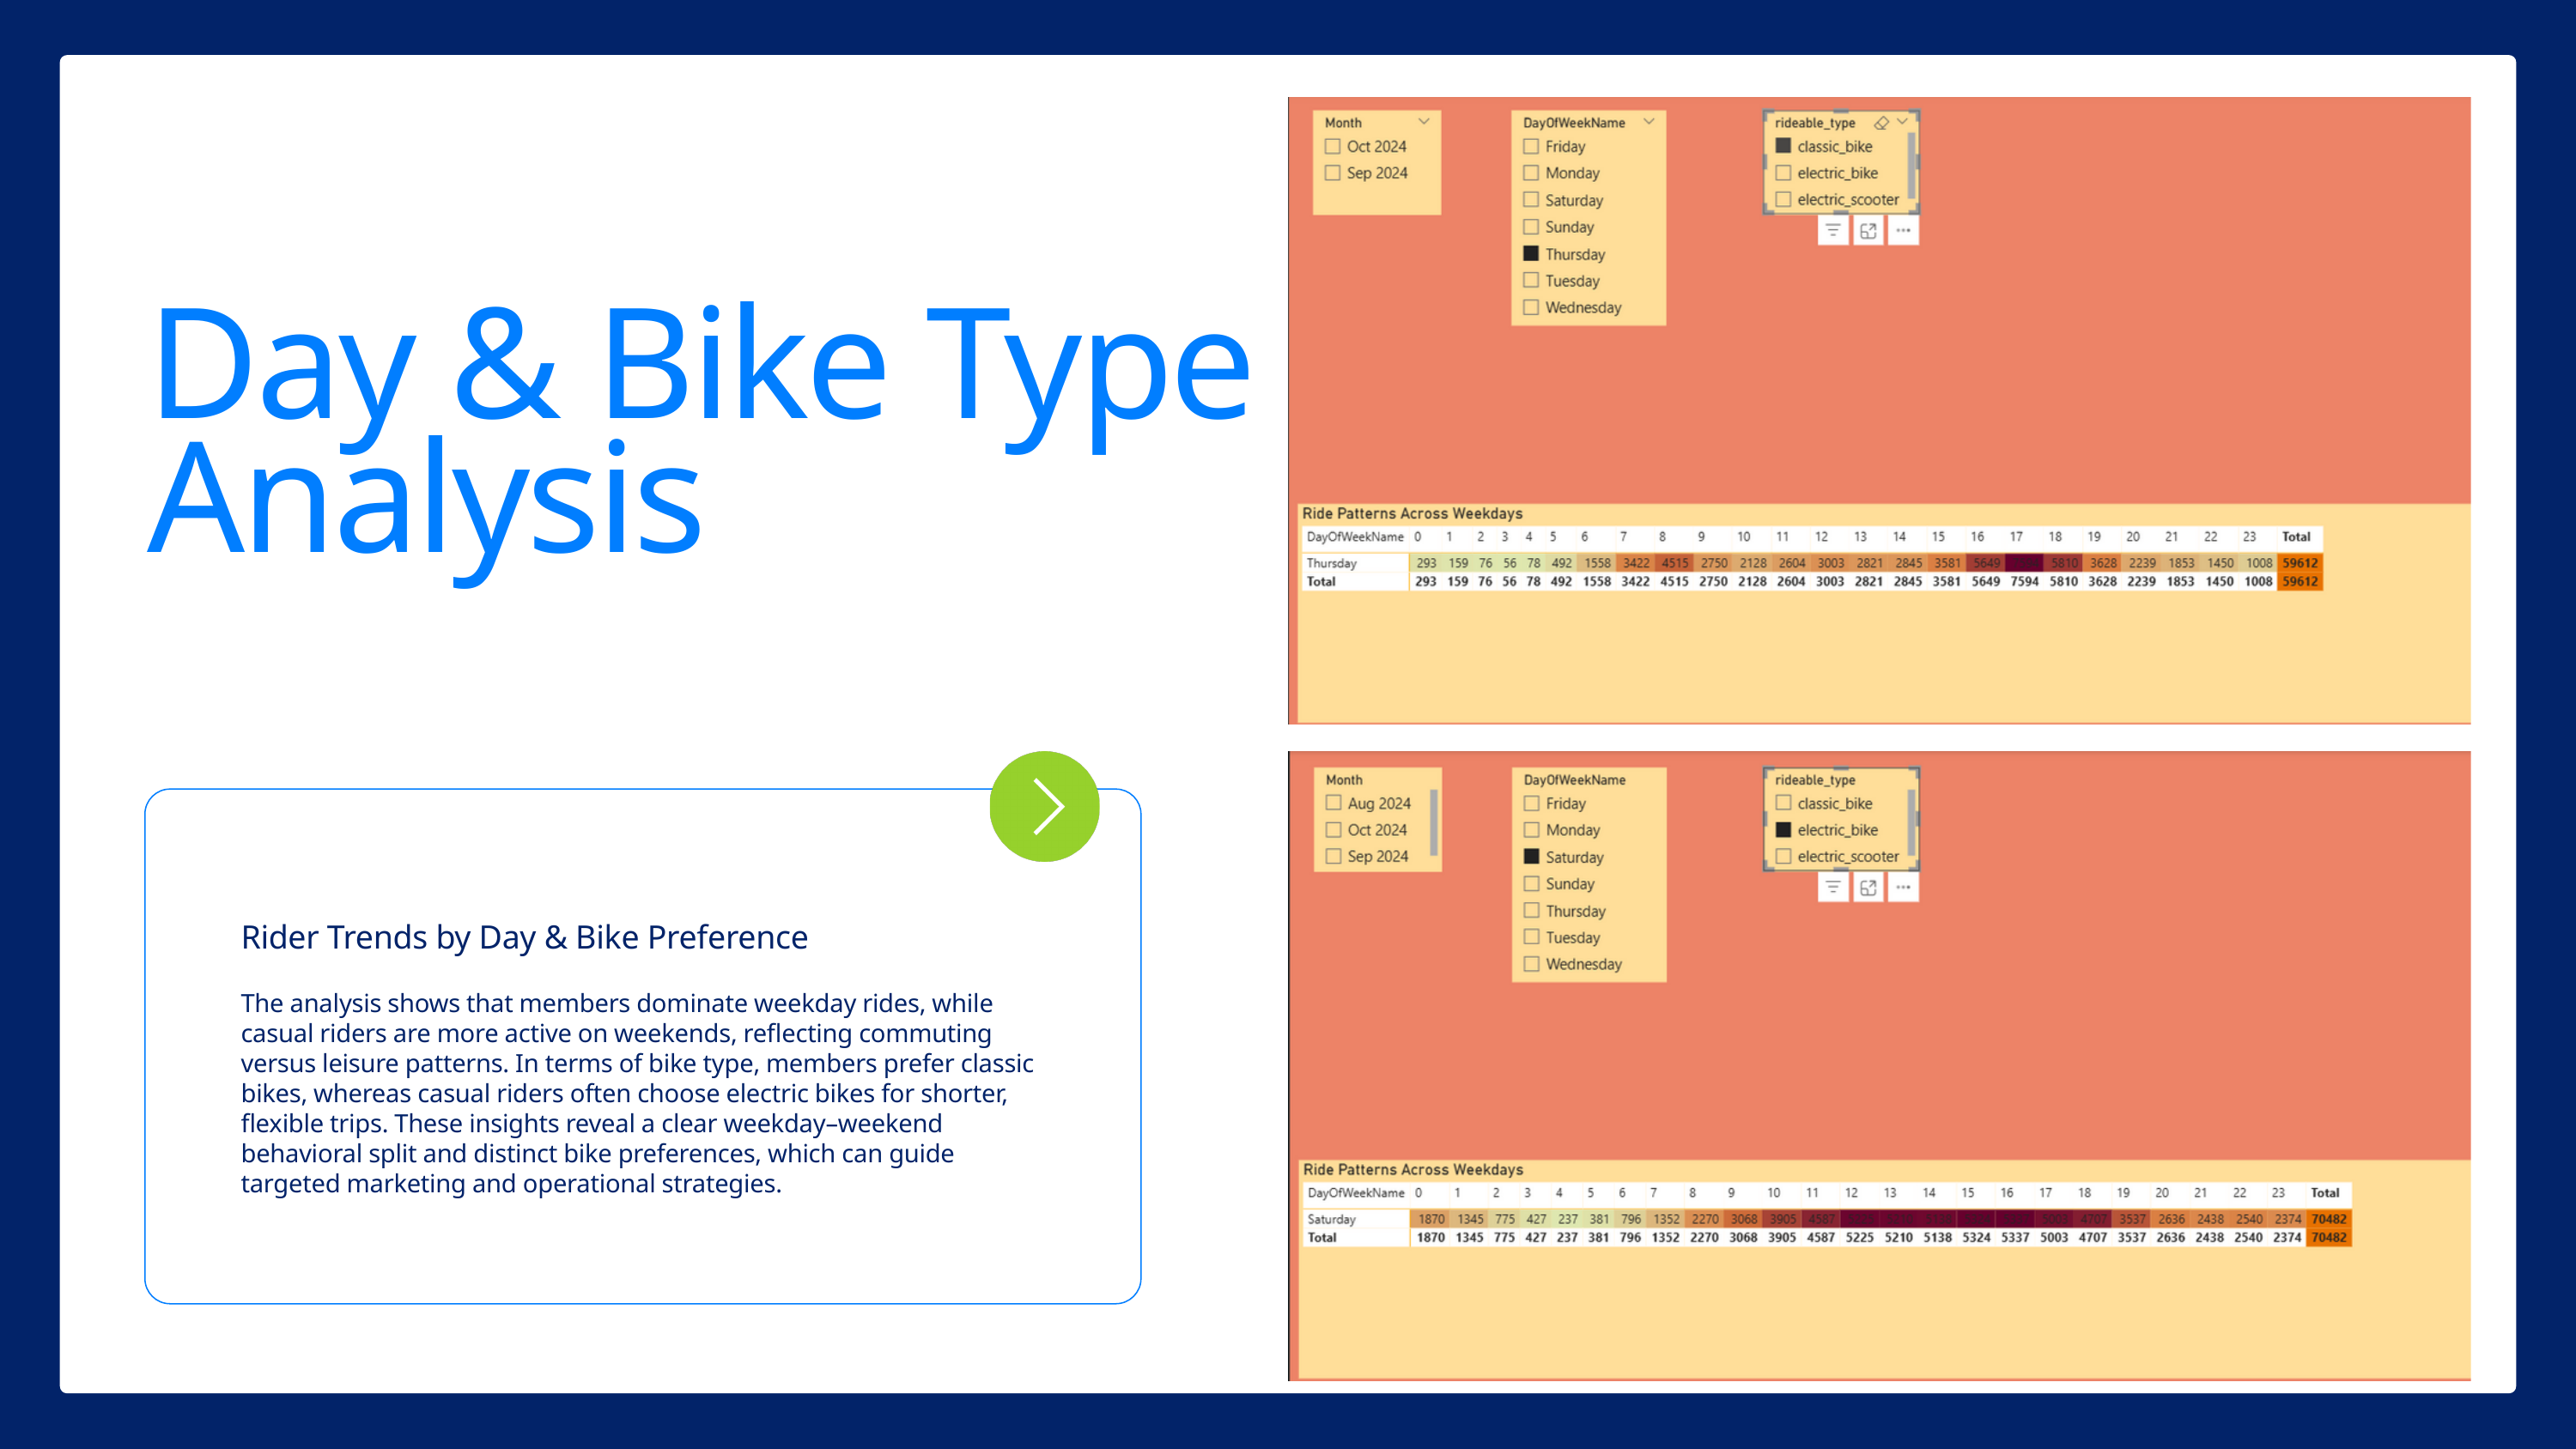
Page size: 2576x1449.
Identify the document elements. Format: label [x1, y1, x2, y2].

text_box [144, 788, 1142, 1304]
text_box [59, 54, 2517, 1394]
